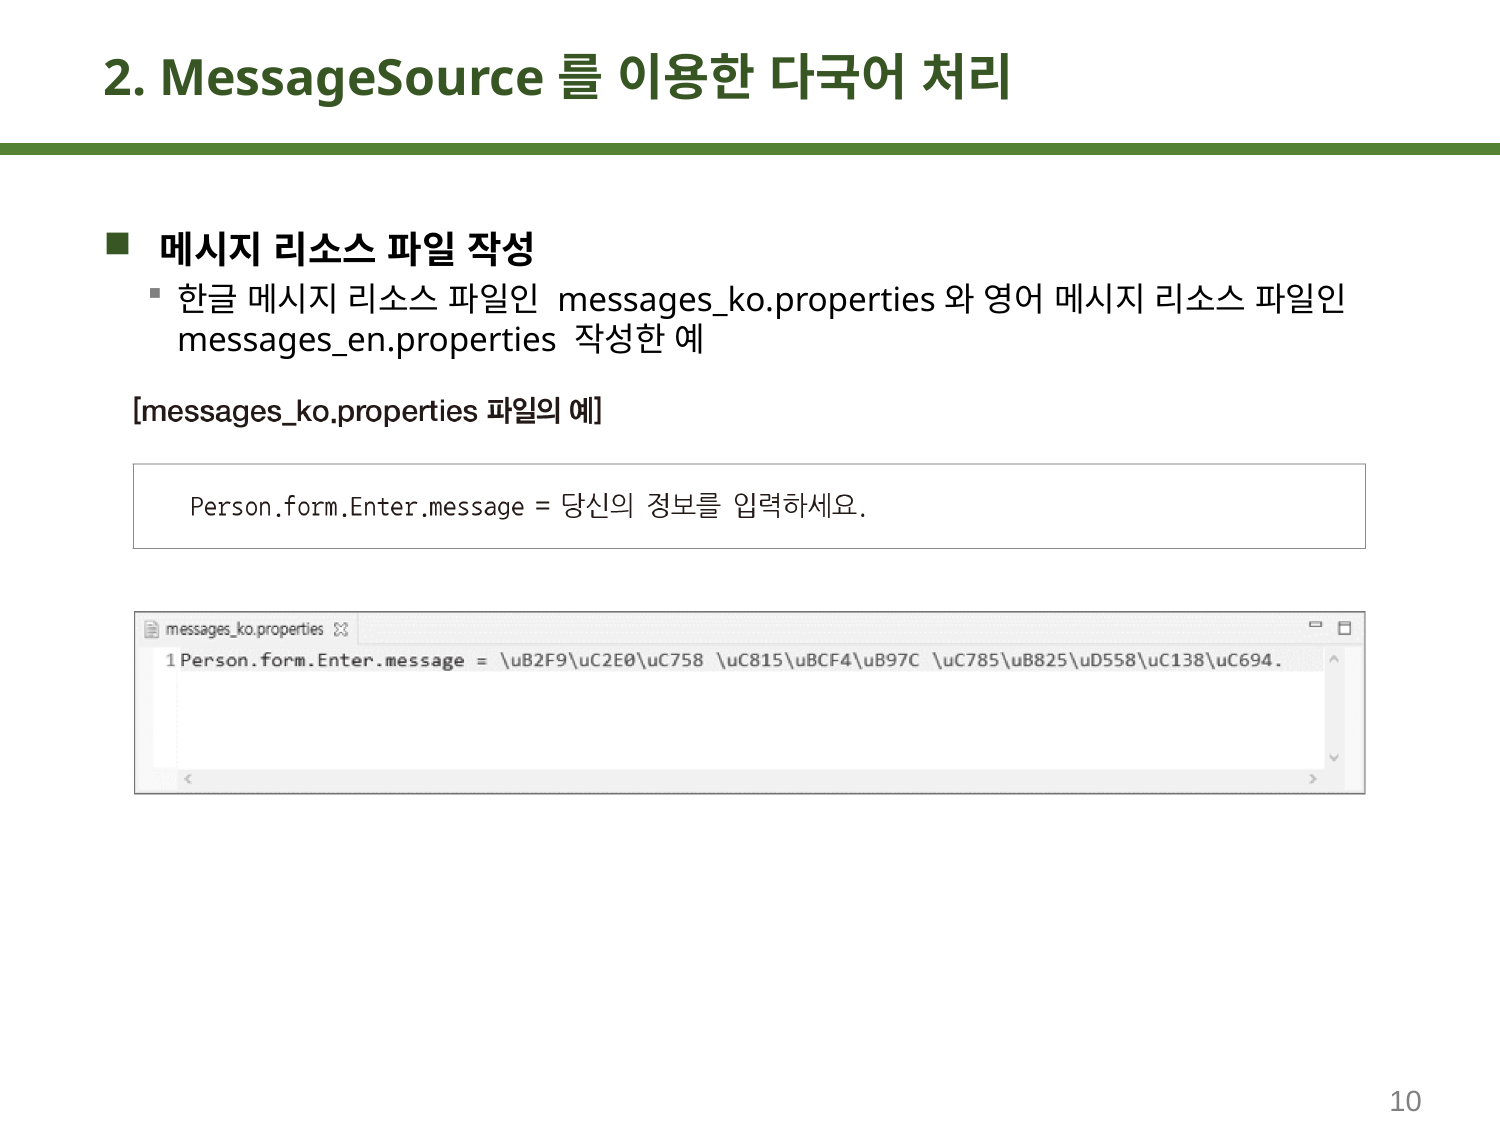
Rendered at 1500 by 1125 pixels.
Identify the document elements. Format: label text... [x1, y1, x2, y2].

picture [129, 391, 1371, 552]
picture [129, 606, 1371, 799]
list 메시지 리소스 파일 작성 한글 메시지 리소스 파일인 messages_ko.properties와 영어 메시지 리소스 파일인 messages_en.properties 작성한 예 [88, 196, 1436, 1083]
title 2. MessageSource를 이용한 다국어 처리 [88, 30, 1211, 121]
